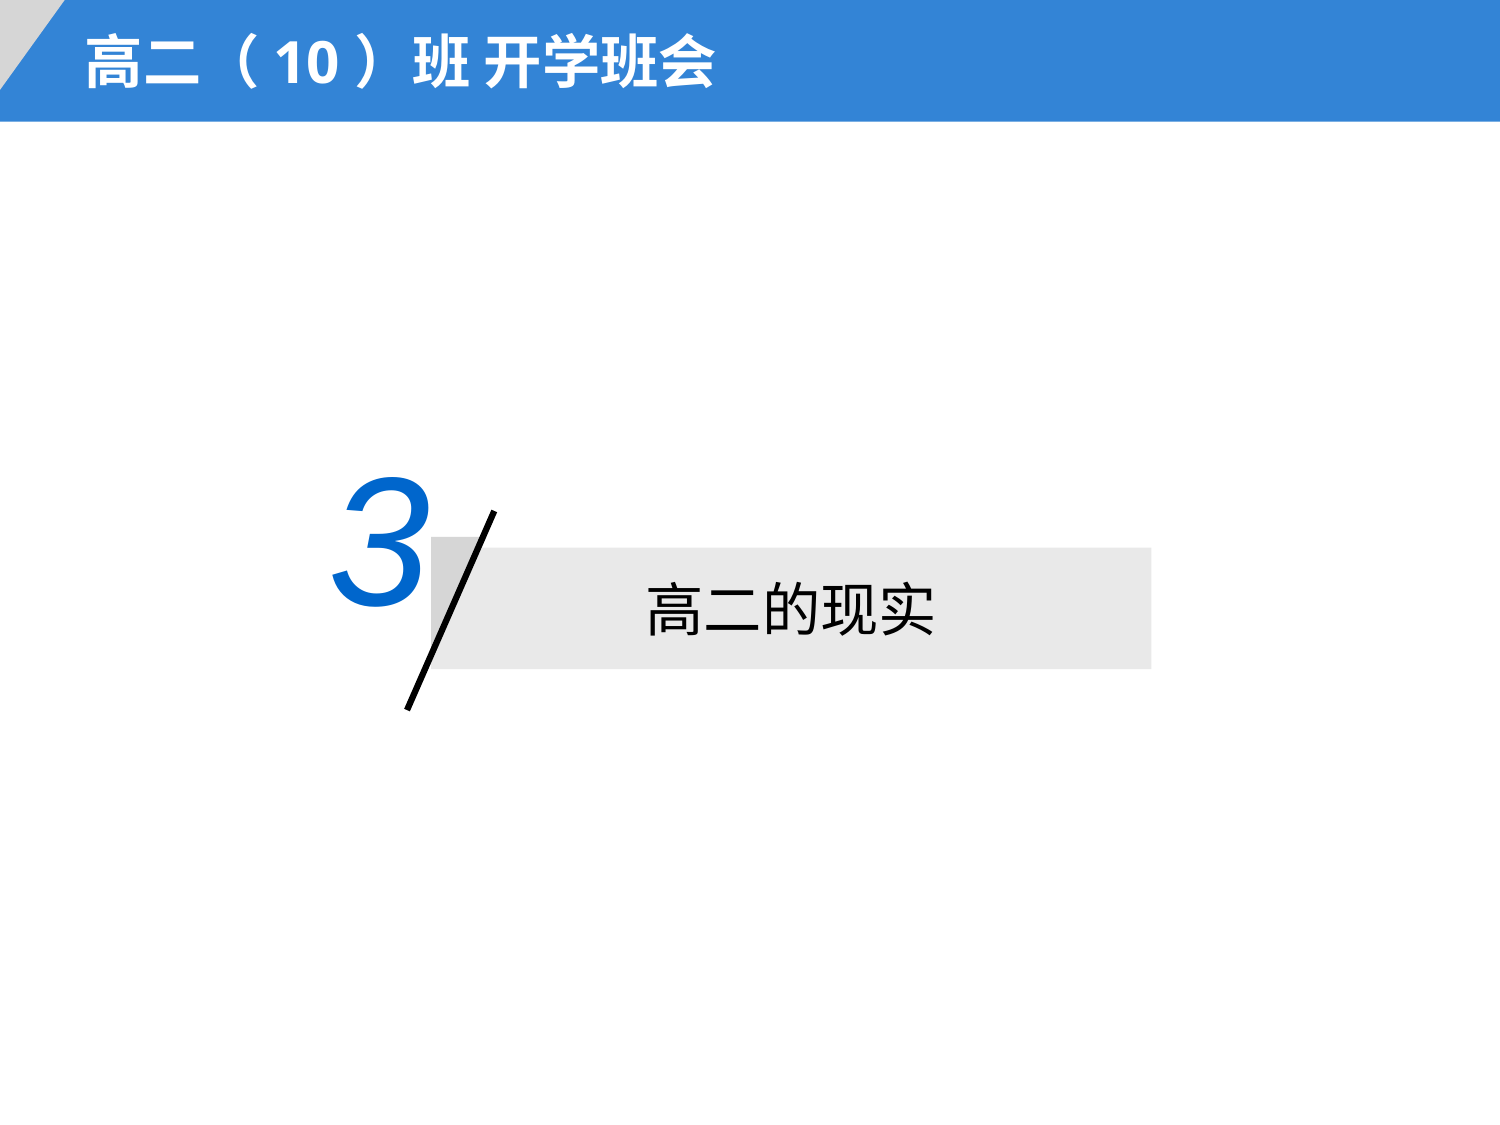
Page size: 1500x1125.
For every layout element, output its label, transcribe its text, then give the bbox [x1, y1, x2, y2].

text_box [312, 414, 1152, 710]
text_box 高二（10）班 开学班会 [70, 17, 1043, 103]
text_box [0, 0, 1500, 122]
text_box [0, 0, 65, 90]
